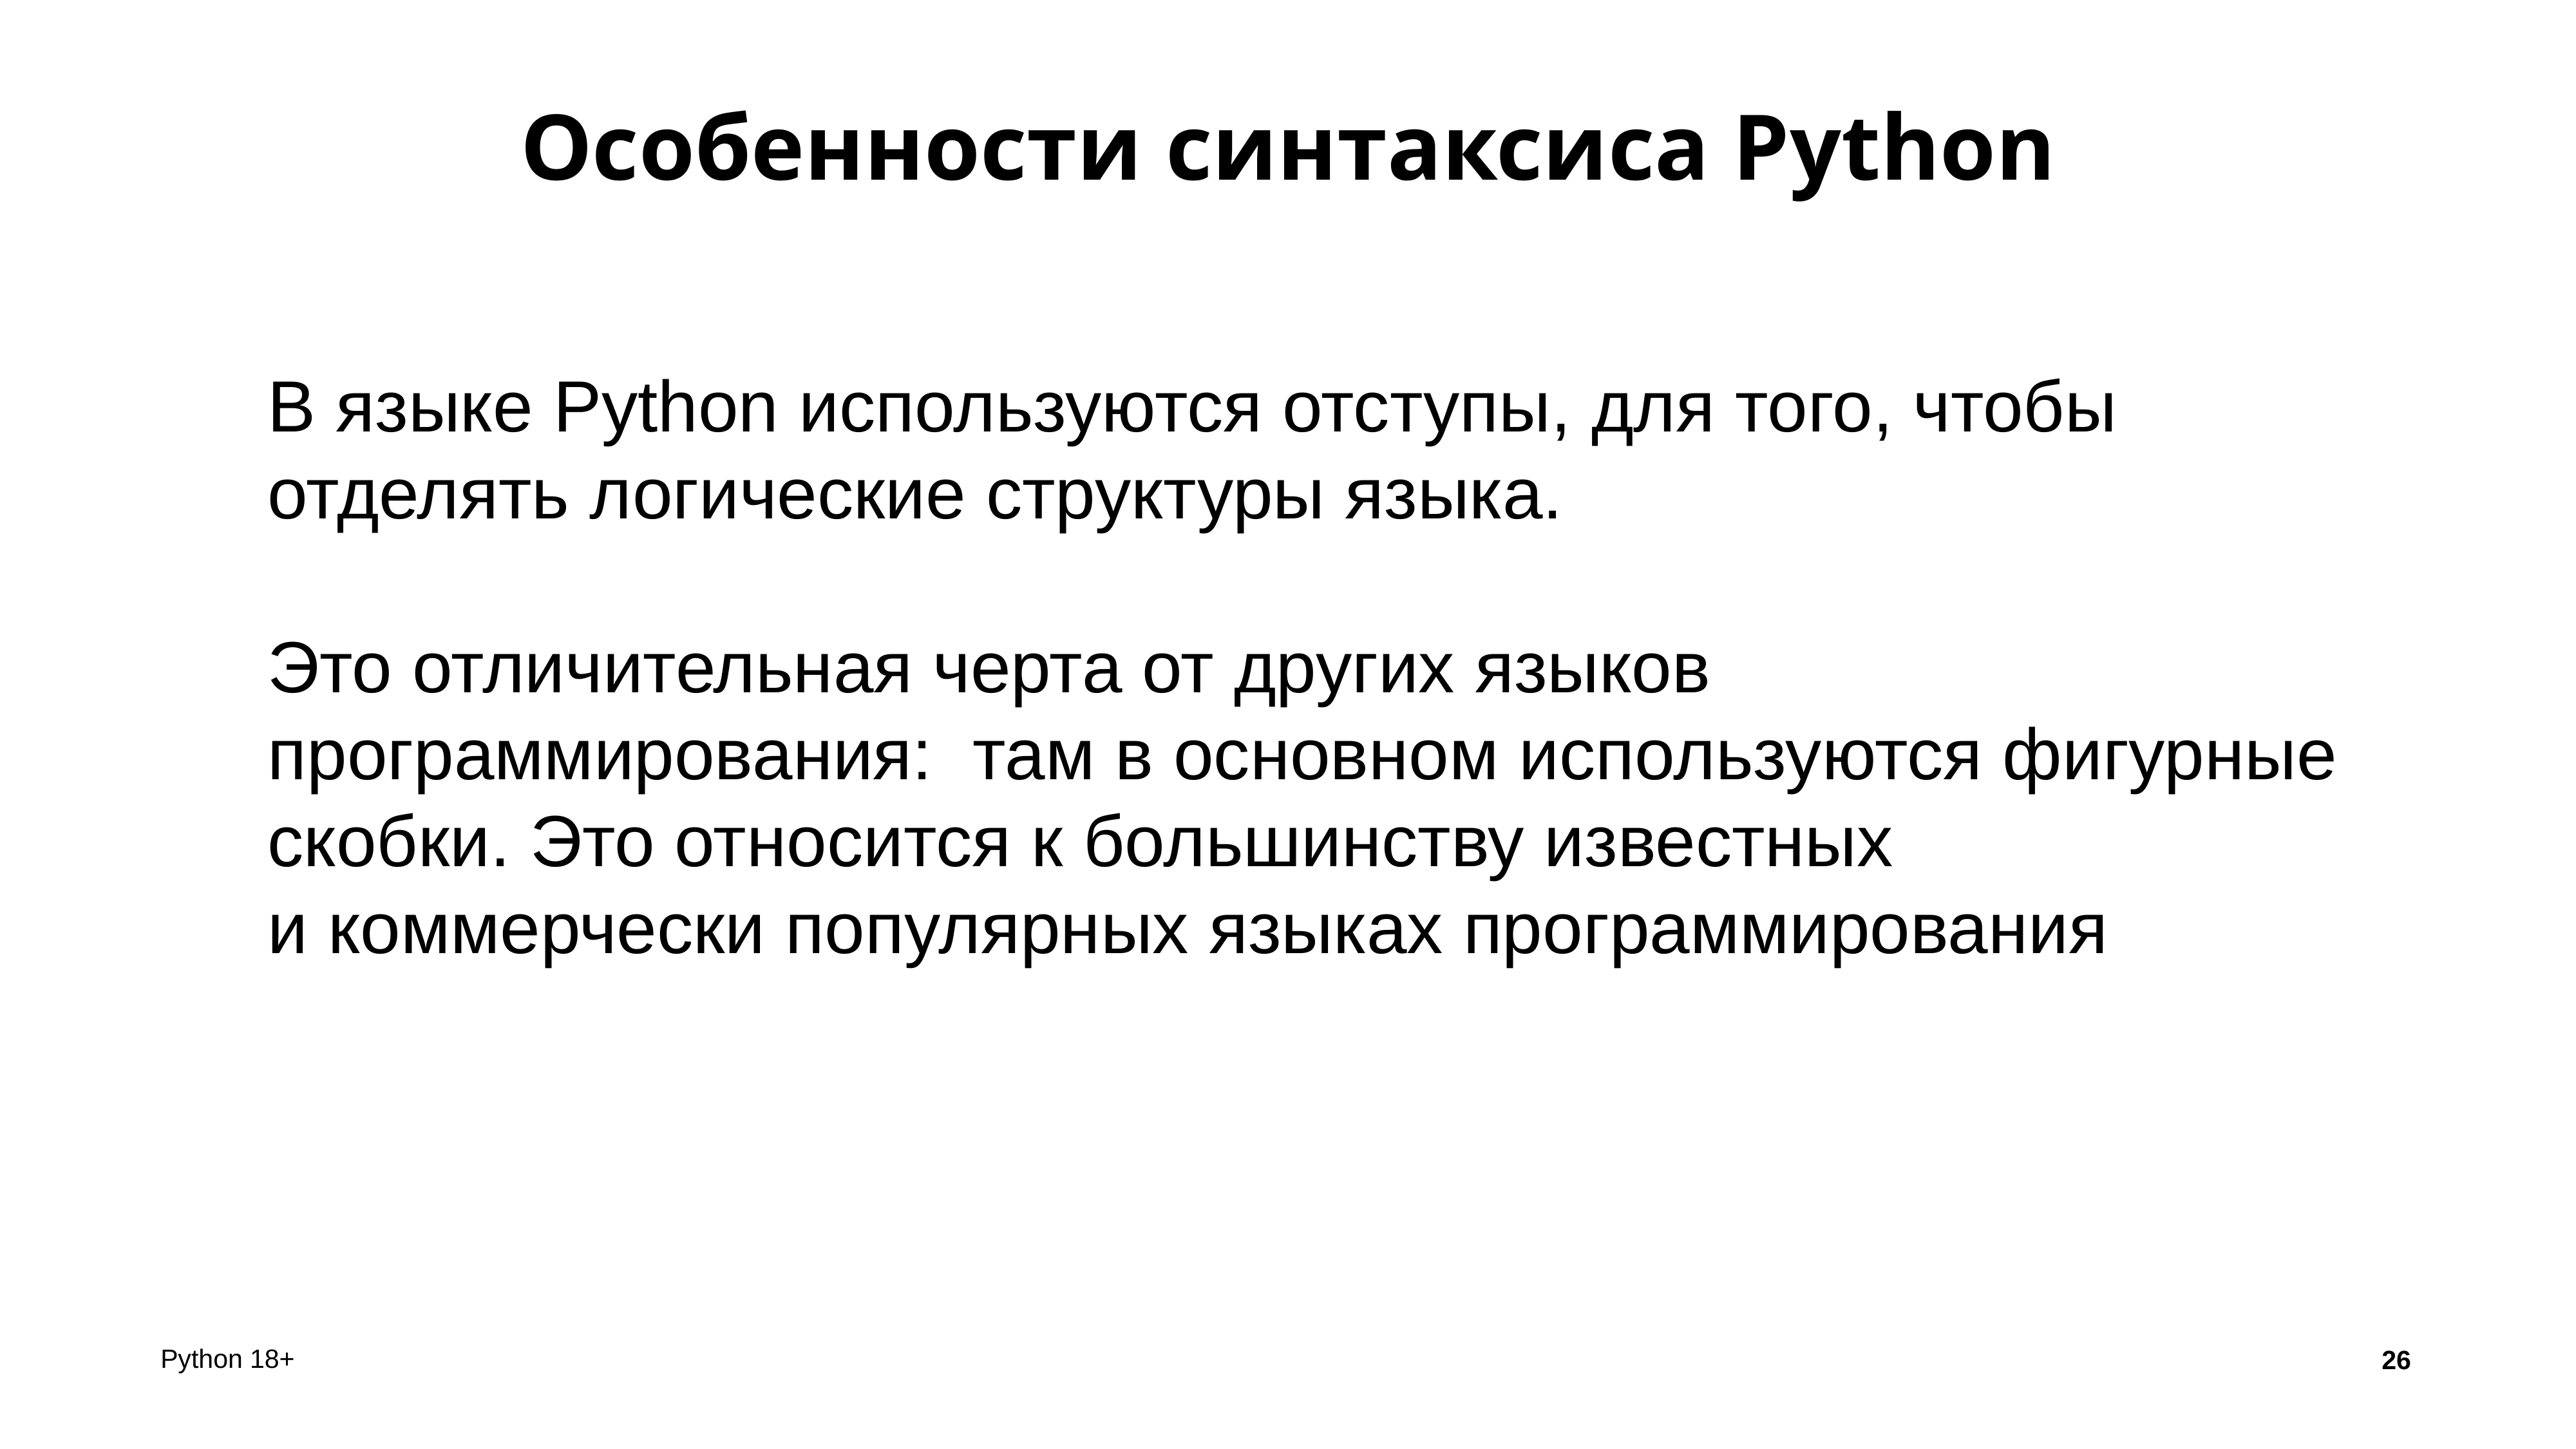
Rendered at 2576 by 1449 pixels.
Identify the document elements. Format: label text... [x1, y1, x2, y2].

text_box В языке Python используются отступы, для того, чтобы отделять логические структуры языка. Это отличительная черта от других языков программирования: там в основном используются фигурные скобки. Это относится к большинству известных и коммерчески популярных языках программирования [267, 342, 2338, 968]
title Особенности синтаксиса Python [160, 85, 2416, 252]
footer Python 18+ [160, 1334, 2030, 1383]
slide_number 26 [2280, 1332, 2417, 1383]
